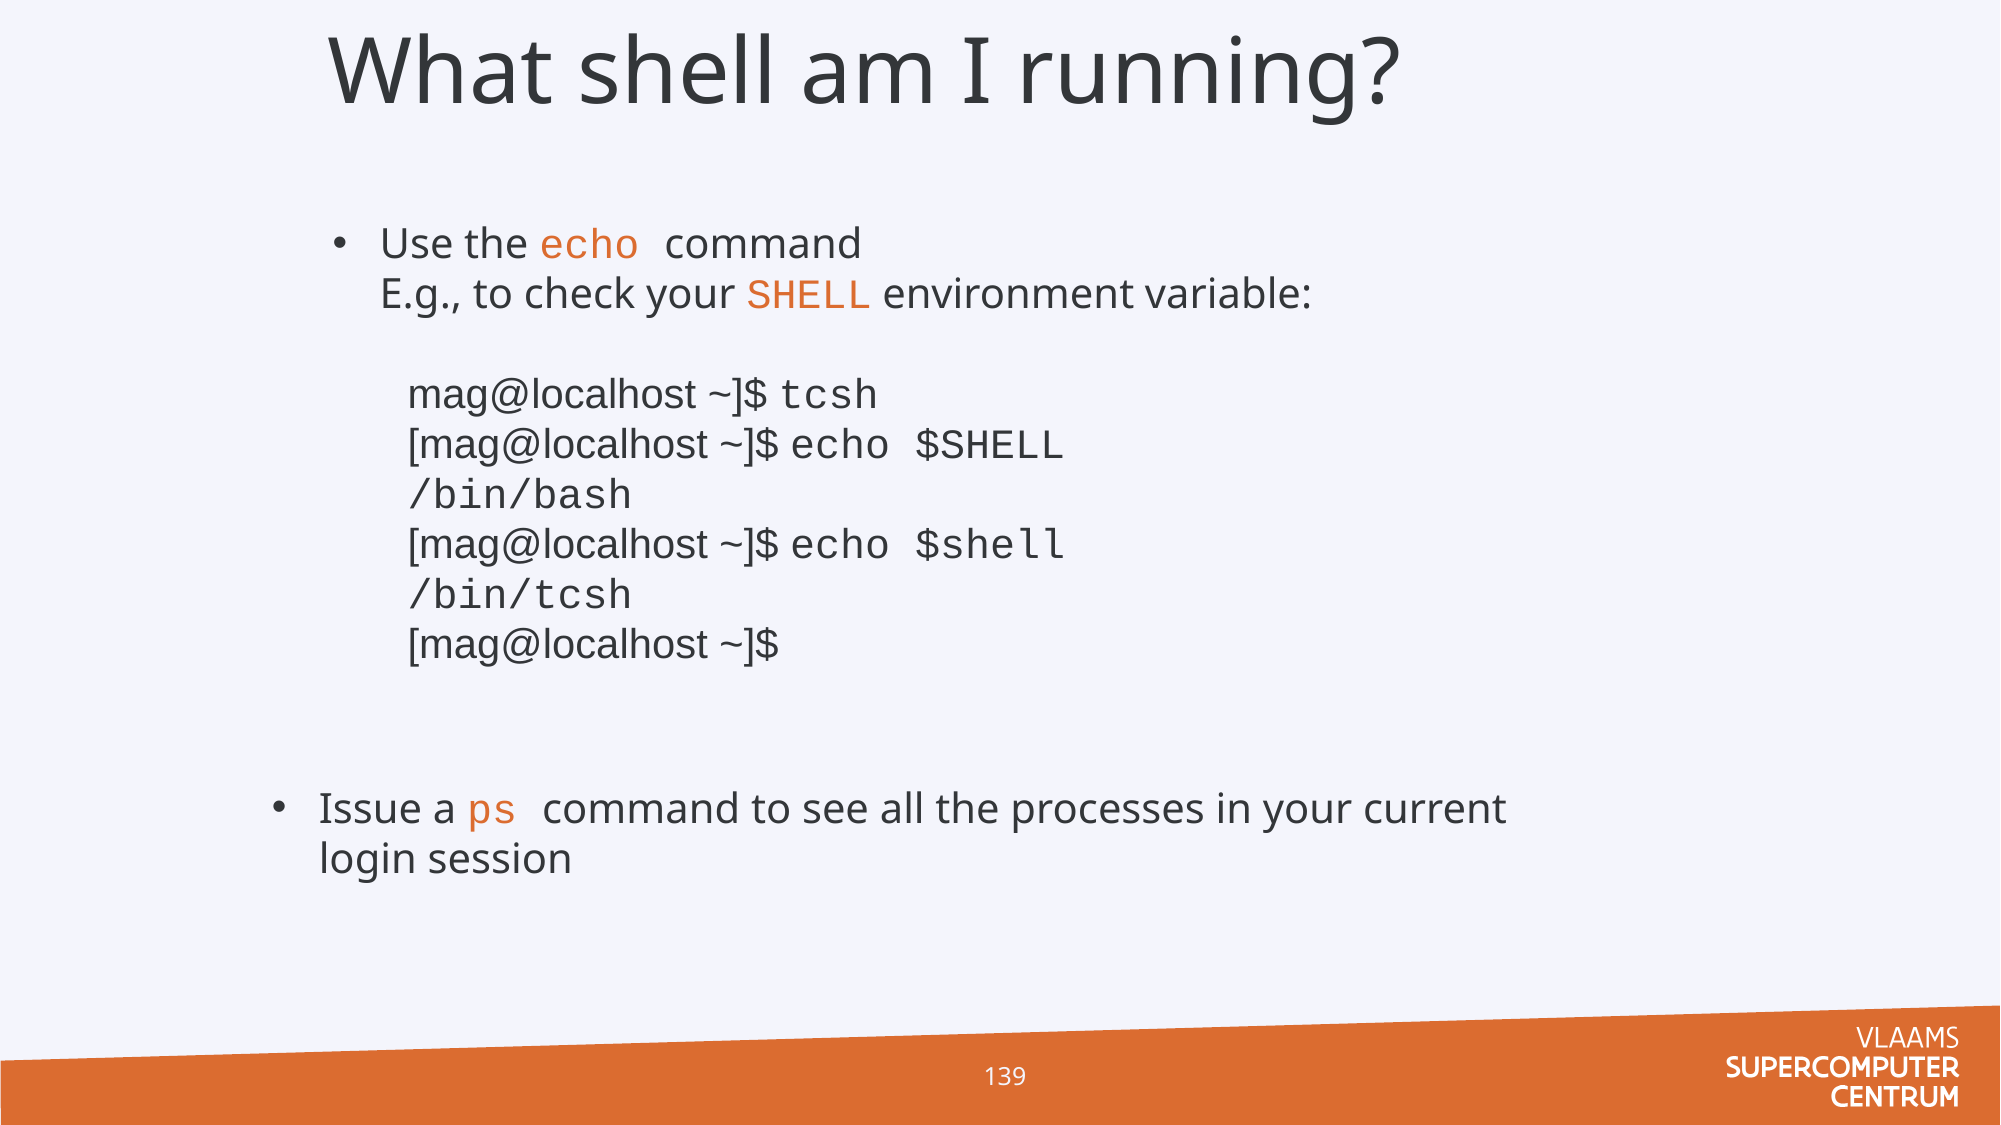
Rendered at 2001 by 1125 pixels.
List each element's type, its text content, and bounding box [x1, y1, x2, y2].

text_box Issue a ps command to see all the processes in your current login session [257, 774, 1522, 889]
text_box Use the echo command E.g., to check your SHELL environment variable: mag@localhost ~]$ tcsh [mag@localhost ~]$ echo $SHELL /bin/bash [mag@localhost ~]$ echo $shell /bin/tcsh [mag@localhost ~]$ [317, 209, 1328, 774]
slide_number 139 [958, 1047, 1042, 1108]
picture [1725, 1021, 1960, 1117]
title What shell am I running? [312, 0, 1597, 148]
